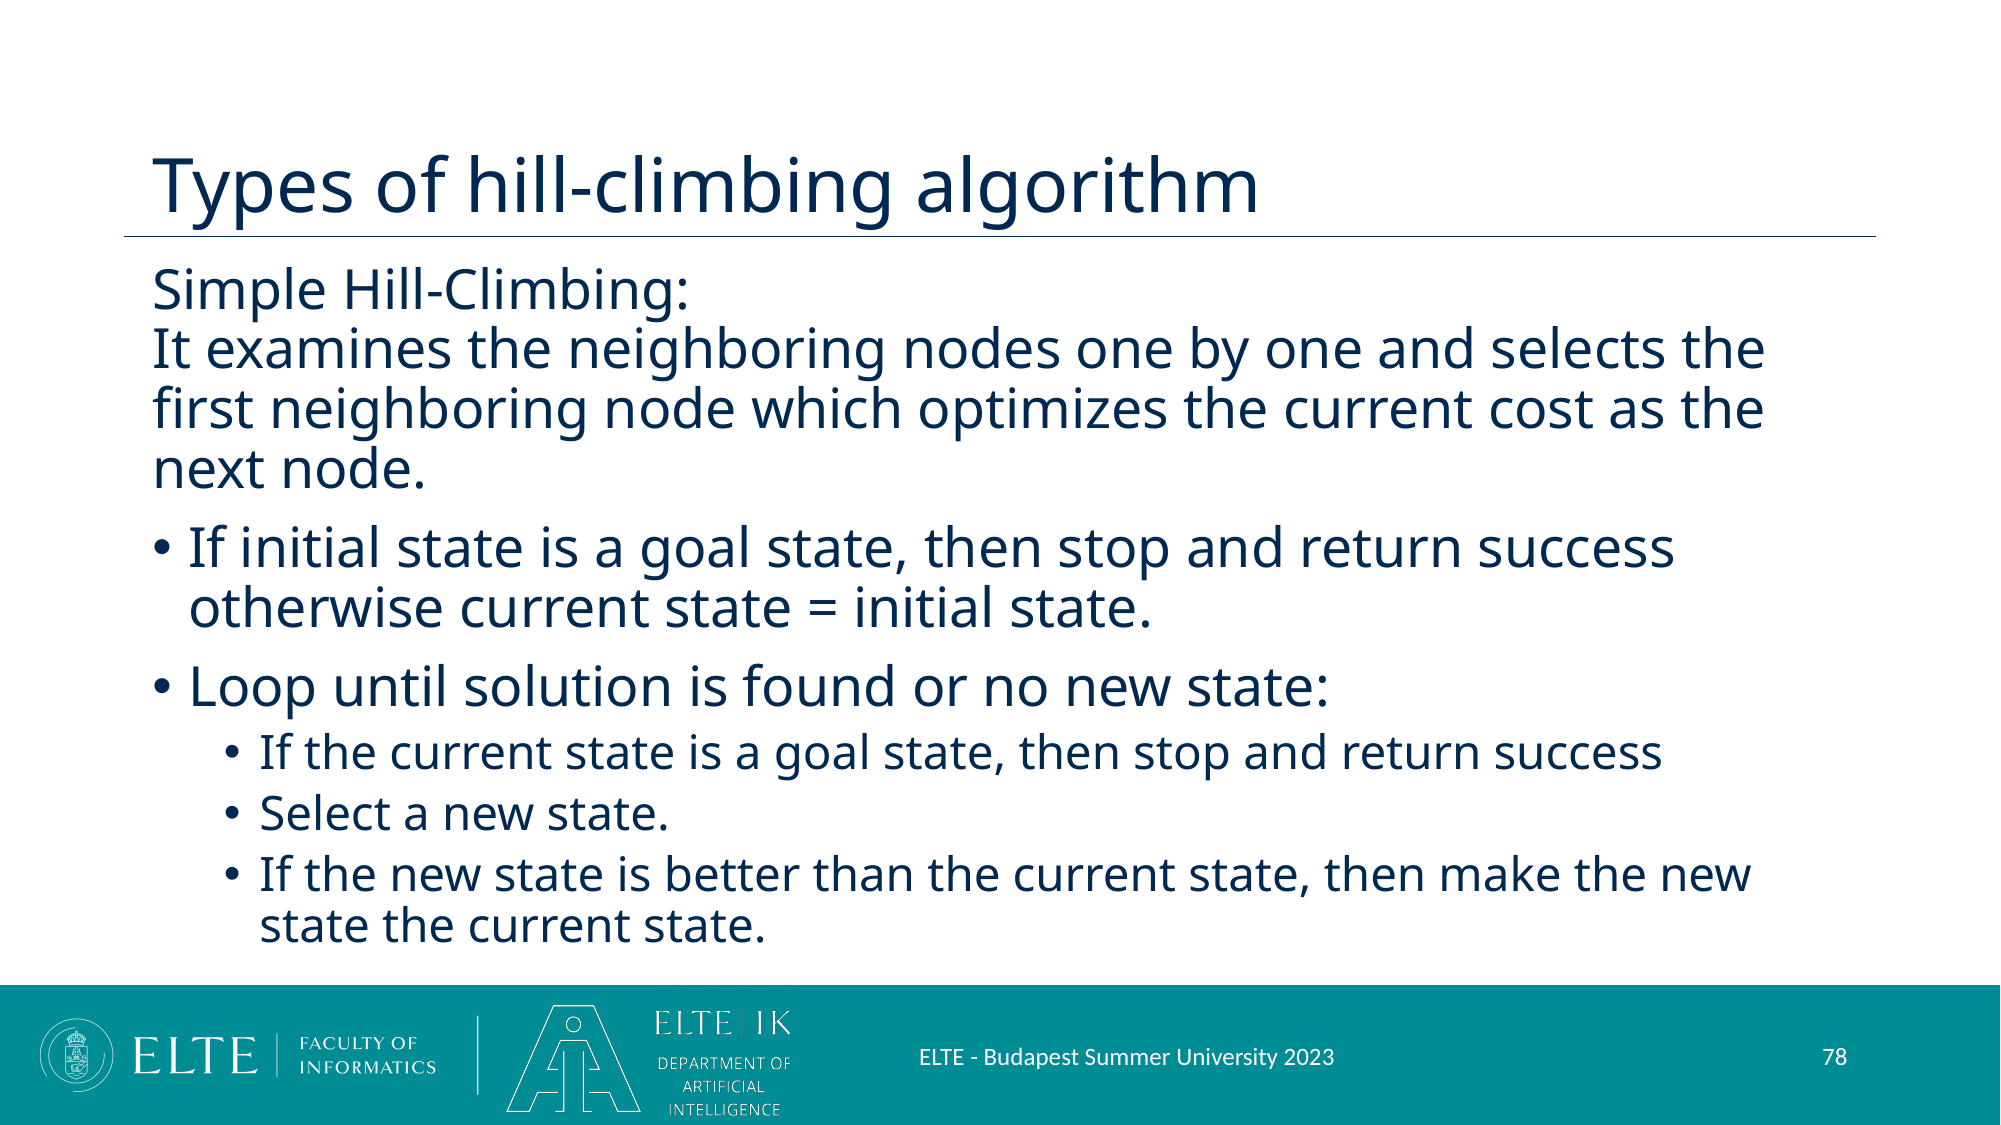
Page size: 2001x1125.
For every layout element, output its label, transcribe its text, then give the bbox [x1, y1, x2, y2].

picture [0, 985, 2000, 1125]
slide_number 78 [1563, 1026, 1863, 1085]
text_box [504, 990, 790, 1120]
list Simple Hill-Climbing: It examines the neighboring nodes one by one and selects the first neighboring node which optimizes the current cost as the next node. If initial state is a goal state, then stop and return success otherwise current state = initial state. Loop until solution is found or no new state: If the current state is a goal state, then stop and return success Select a new state. If the new state is better than the current state, then make the new state the current state. [137, 254, 1863, 968]
title Types of hill-climbing algorithm [137, 59, 1863, 237]
footer ELTE - Budapest Summer University 2023 [790, 1025, 1465, 1085]
